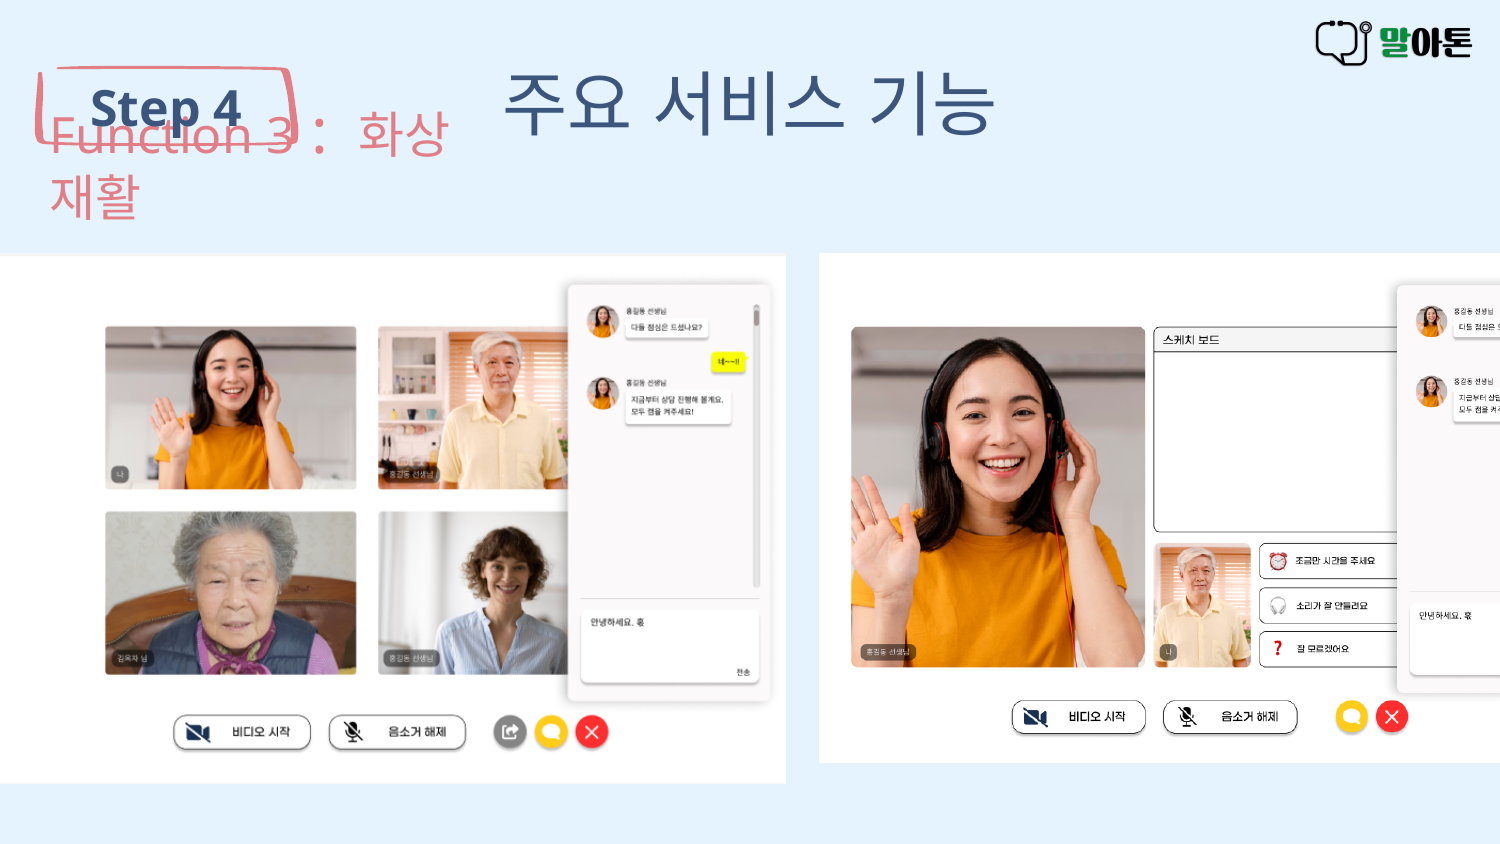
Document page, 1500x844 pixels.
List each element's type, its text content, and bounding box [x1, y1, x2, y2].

picture [819, 253, 1500, 763]
picture [1310, 10, 1479, 76]
text_box Function 3 : 화상 재활 [34, 161, 501, 227]
picture [0, 253, 786, 784]
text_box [33, 65, 299, 147]
text_box 주요 서비스 기능 [118, 76, 1382, 157]
